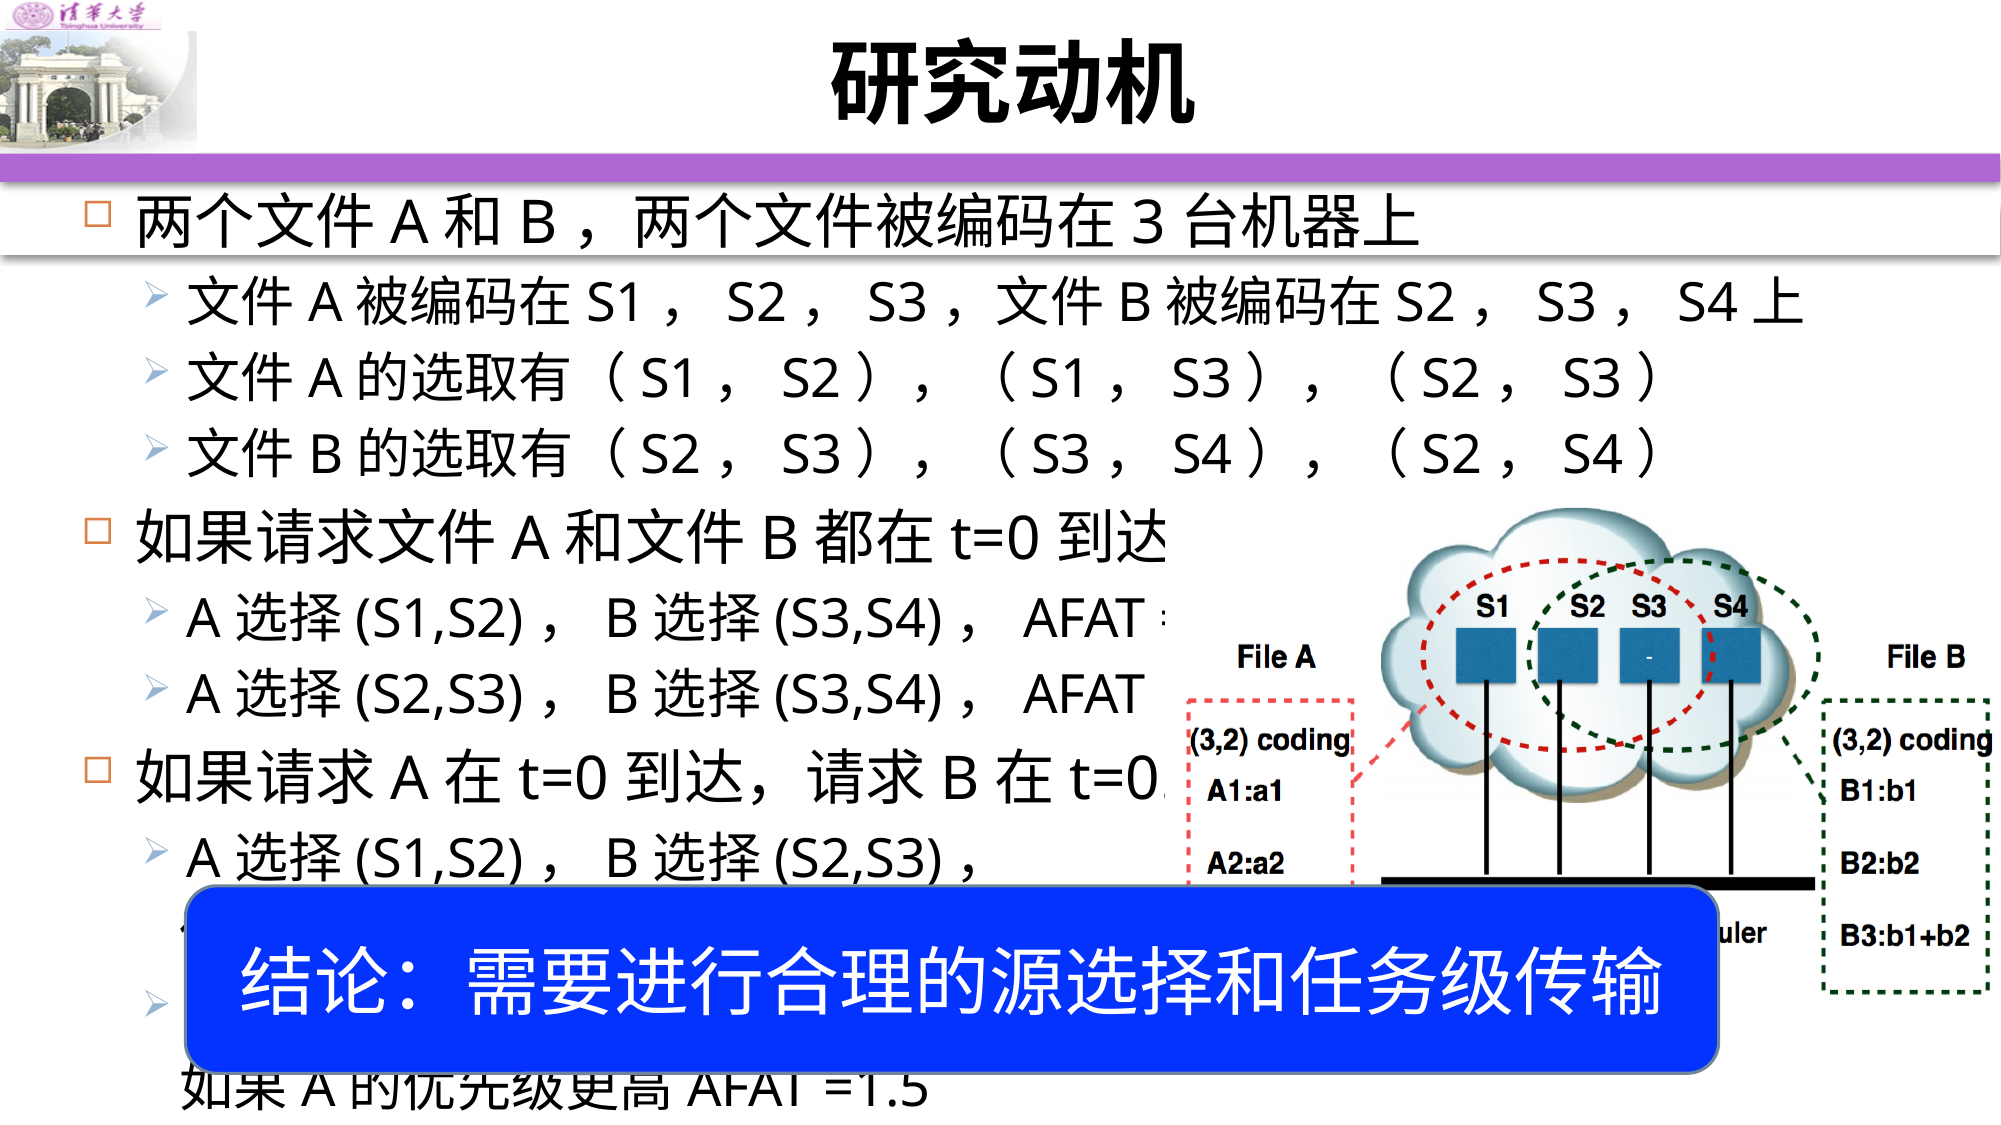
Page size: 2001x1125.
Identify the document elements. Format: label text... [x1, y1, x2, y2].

picture [1165, 485, 2000, 1074]
text_box 结论：需要进行合理的源选择和任务级传输 [183, 884, 1160, 1075]
picture [0, 0, 197, 153]
list 两个文件A和B，两个文件被编码在3台机器上 文件A被编码在S1，S2，S3，文件B被编码在S2，S3，S4上 文件A的选取有（S1，S2），（S1，S3），（S2，S3） 文件B的选取有（S2，S3），（S3，S4），（S2，S4） 如果请求文件A和文件B都在t=0到达 A选择(S1,S2)，B选择(S3,S4)，AFAT =1 A选择(S2,S3)，B选择(S3,S4)，AFAT＝2 如果请求A在t=0到达，请求B在t=0.1 A选择(S1,S2)，B选择(S2,S3)， 使用TCP作为传输协议AFAT =1.95 A选择(S1,S2)，B选择(S2,S3)， 如果A的优先级更高AFAT =1.5 [66, 175, 1959, 1125]
title 研究动机 [66, 21, 1959, 138]
